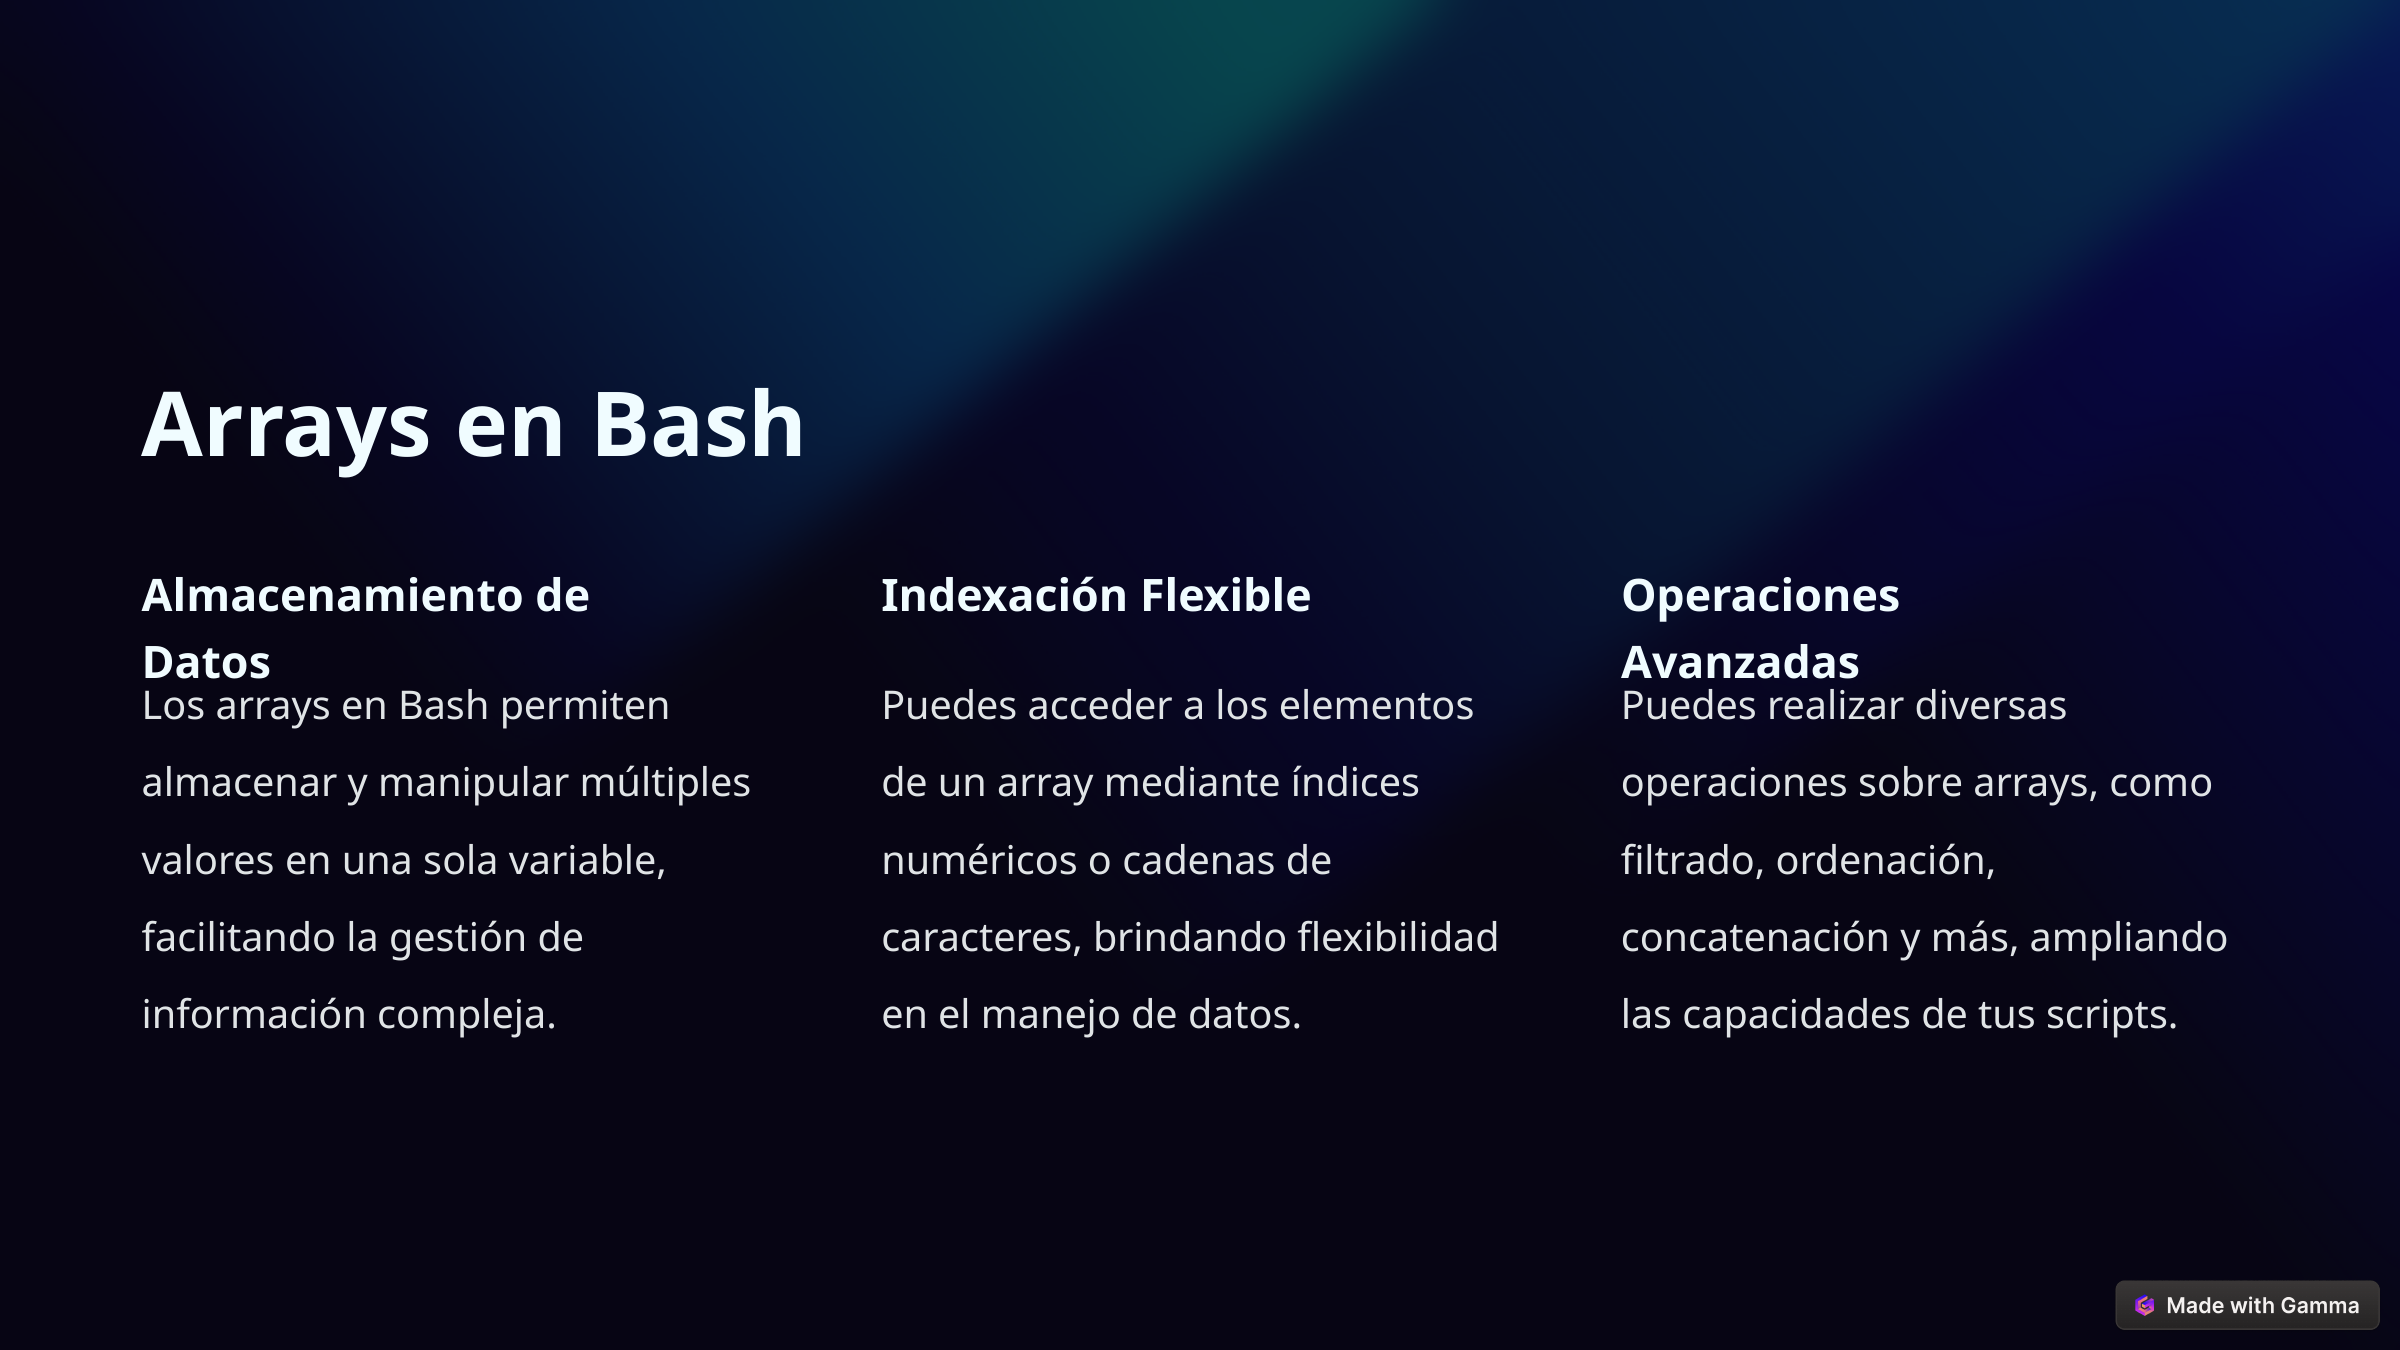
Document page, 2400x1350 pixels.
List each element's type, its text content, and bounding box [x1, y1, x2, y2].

text_box Arrays en Bash [141, 339, 1042, 452]
text_box Operaciones Avanzadas [1620, 553, 2131, 610]
text_box Los arrays en Bash permiten almacenar y manipular múltiples valores en una sola variable, facilitando la gestión de información compleja. [141, 650, 782, 974]
text_box Indexación Flexible [881, 553, 1332, 610]
text_box Puedes realizar diversas operaciones sobre arrays, como filtrado, ordenación, concatenación y más, ampliando las capacidades de tus scripts. [1620, 650, 2261, 974]
text_box Puedes acceder a los elementos de un array mediante índices numéricos o cadenas de caracteres, brindando flexibilidad en el manejo de datos. [881, 650, 1521, 974]
picture [2106, 1271, 2389, 1339]
text_box Almacenamiento de Datos [141, 553, 697, 610]
